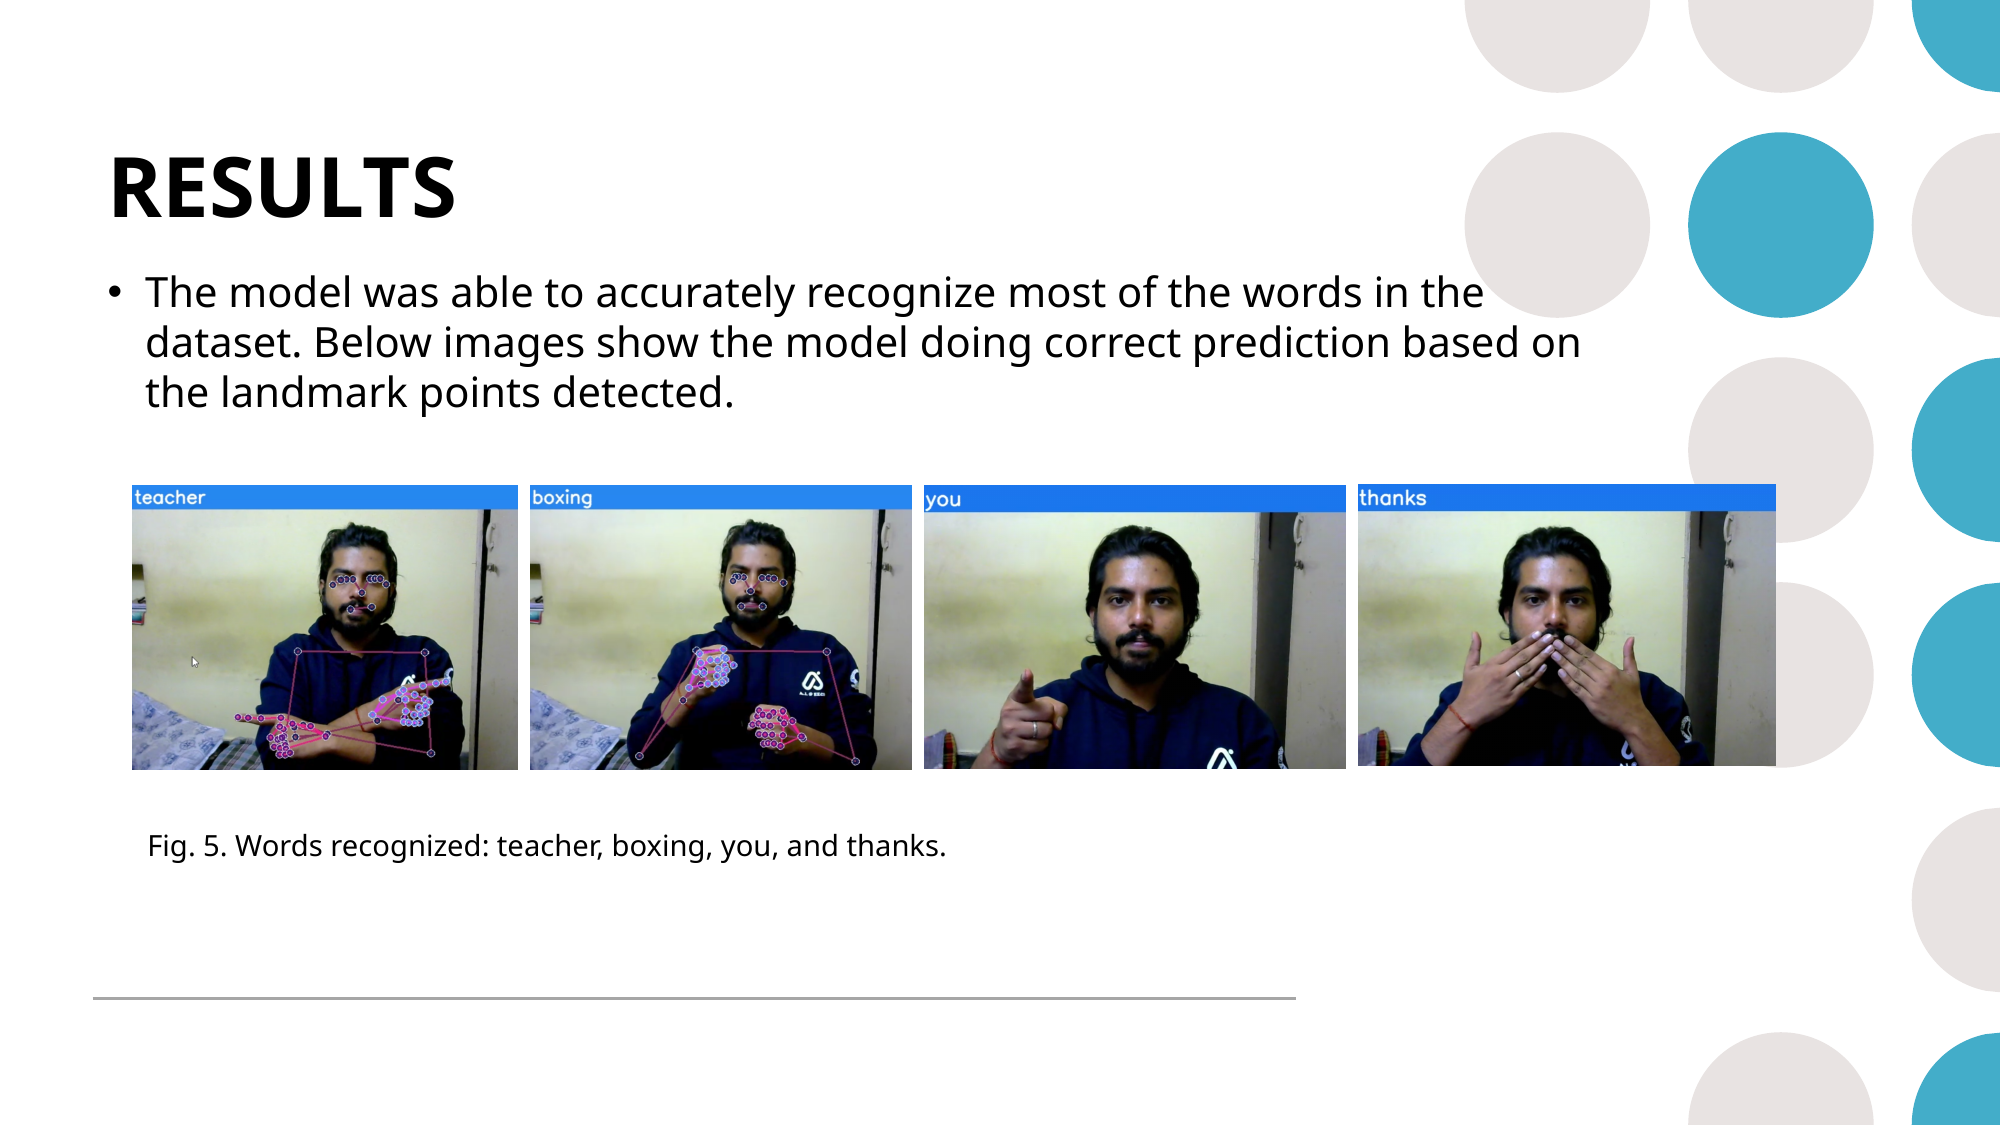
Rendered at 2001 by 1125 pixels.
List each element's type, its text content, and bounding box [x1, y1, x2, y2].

text_box Fig. 5. Words recognized: teacher, boxing, you, and thanks. [132, 819, 1776, 870]
picture [924, 485, 1346, 769]
picture [132, 485, 518, 770]
title RESULTS [92, 126, 1602, 258]
picture [530, 485, 912, 770]
picture [1358, 484, 1776, 766]
list The model was able to accurately recognize most of the words in the dataset. Below images show the model doing correct prediction based on the landmark points detected. [92, 258, 1617, 953]
